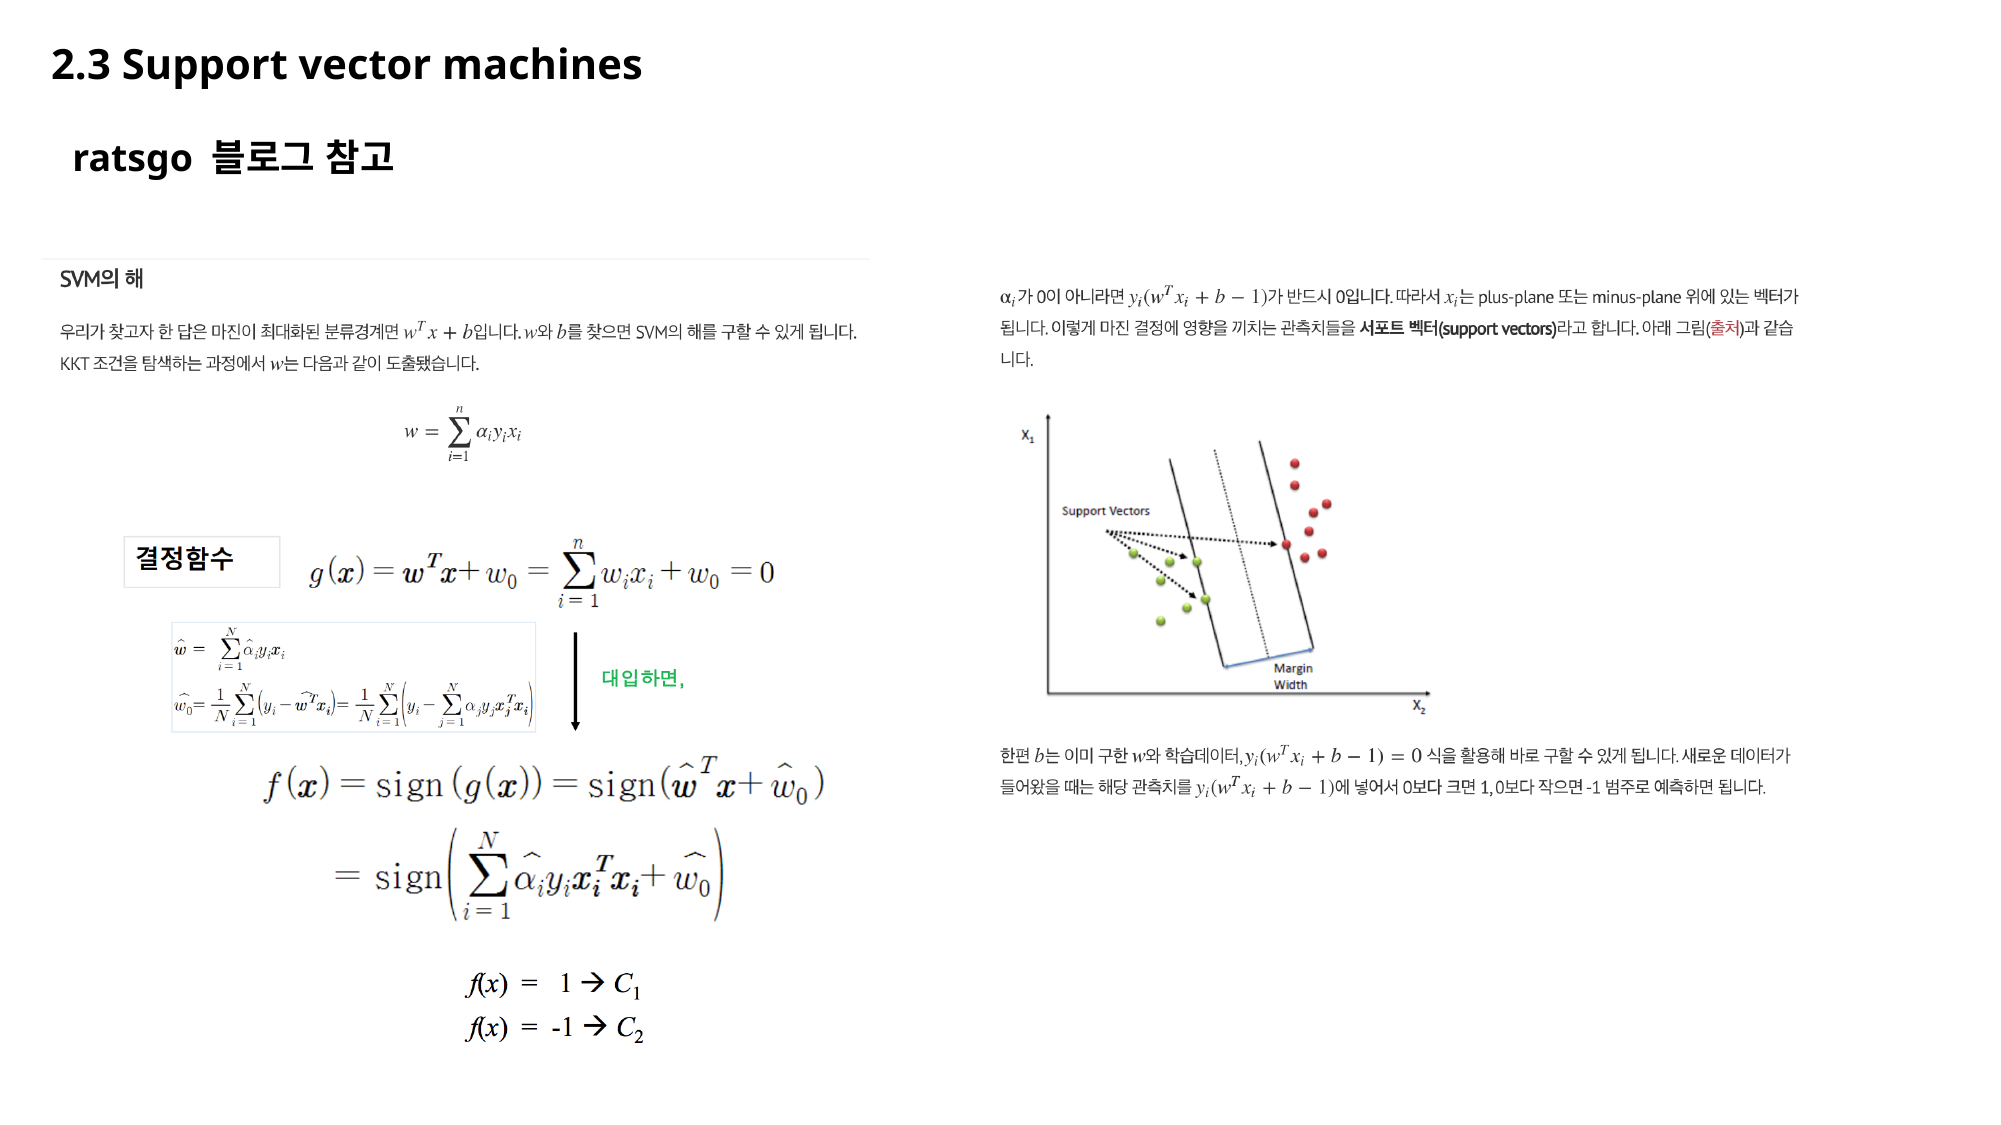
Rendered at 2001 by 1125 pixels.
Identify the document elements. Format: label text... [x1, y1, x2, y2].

title 2.3 Support vector machines [36, 41, 1102, 96]
picture [978, 277, 1823, 828]
picture [41, 256, 870, 475]
text_box ratsgo 블로그 참고 [57, 126, 1974, 277]
picture [98, 504, 870, 1093]
